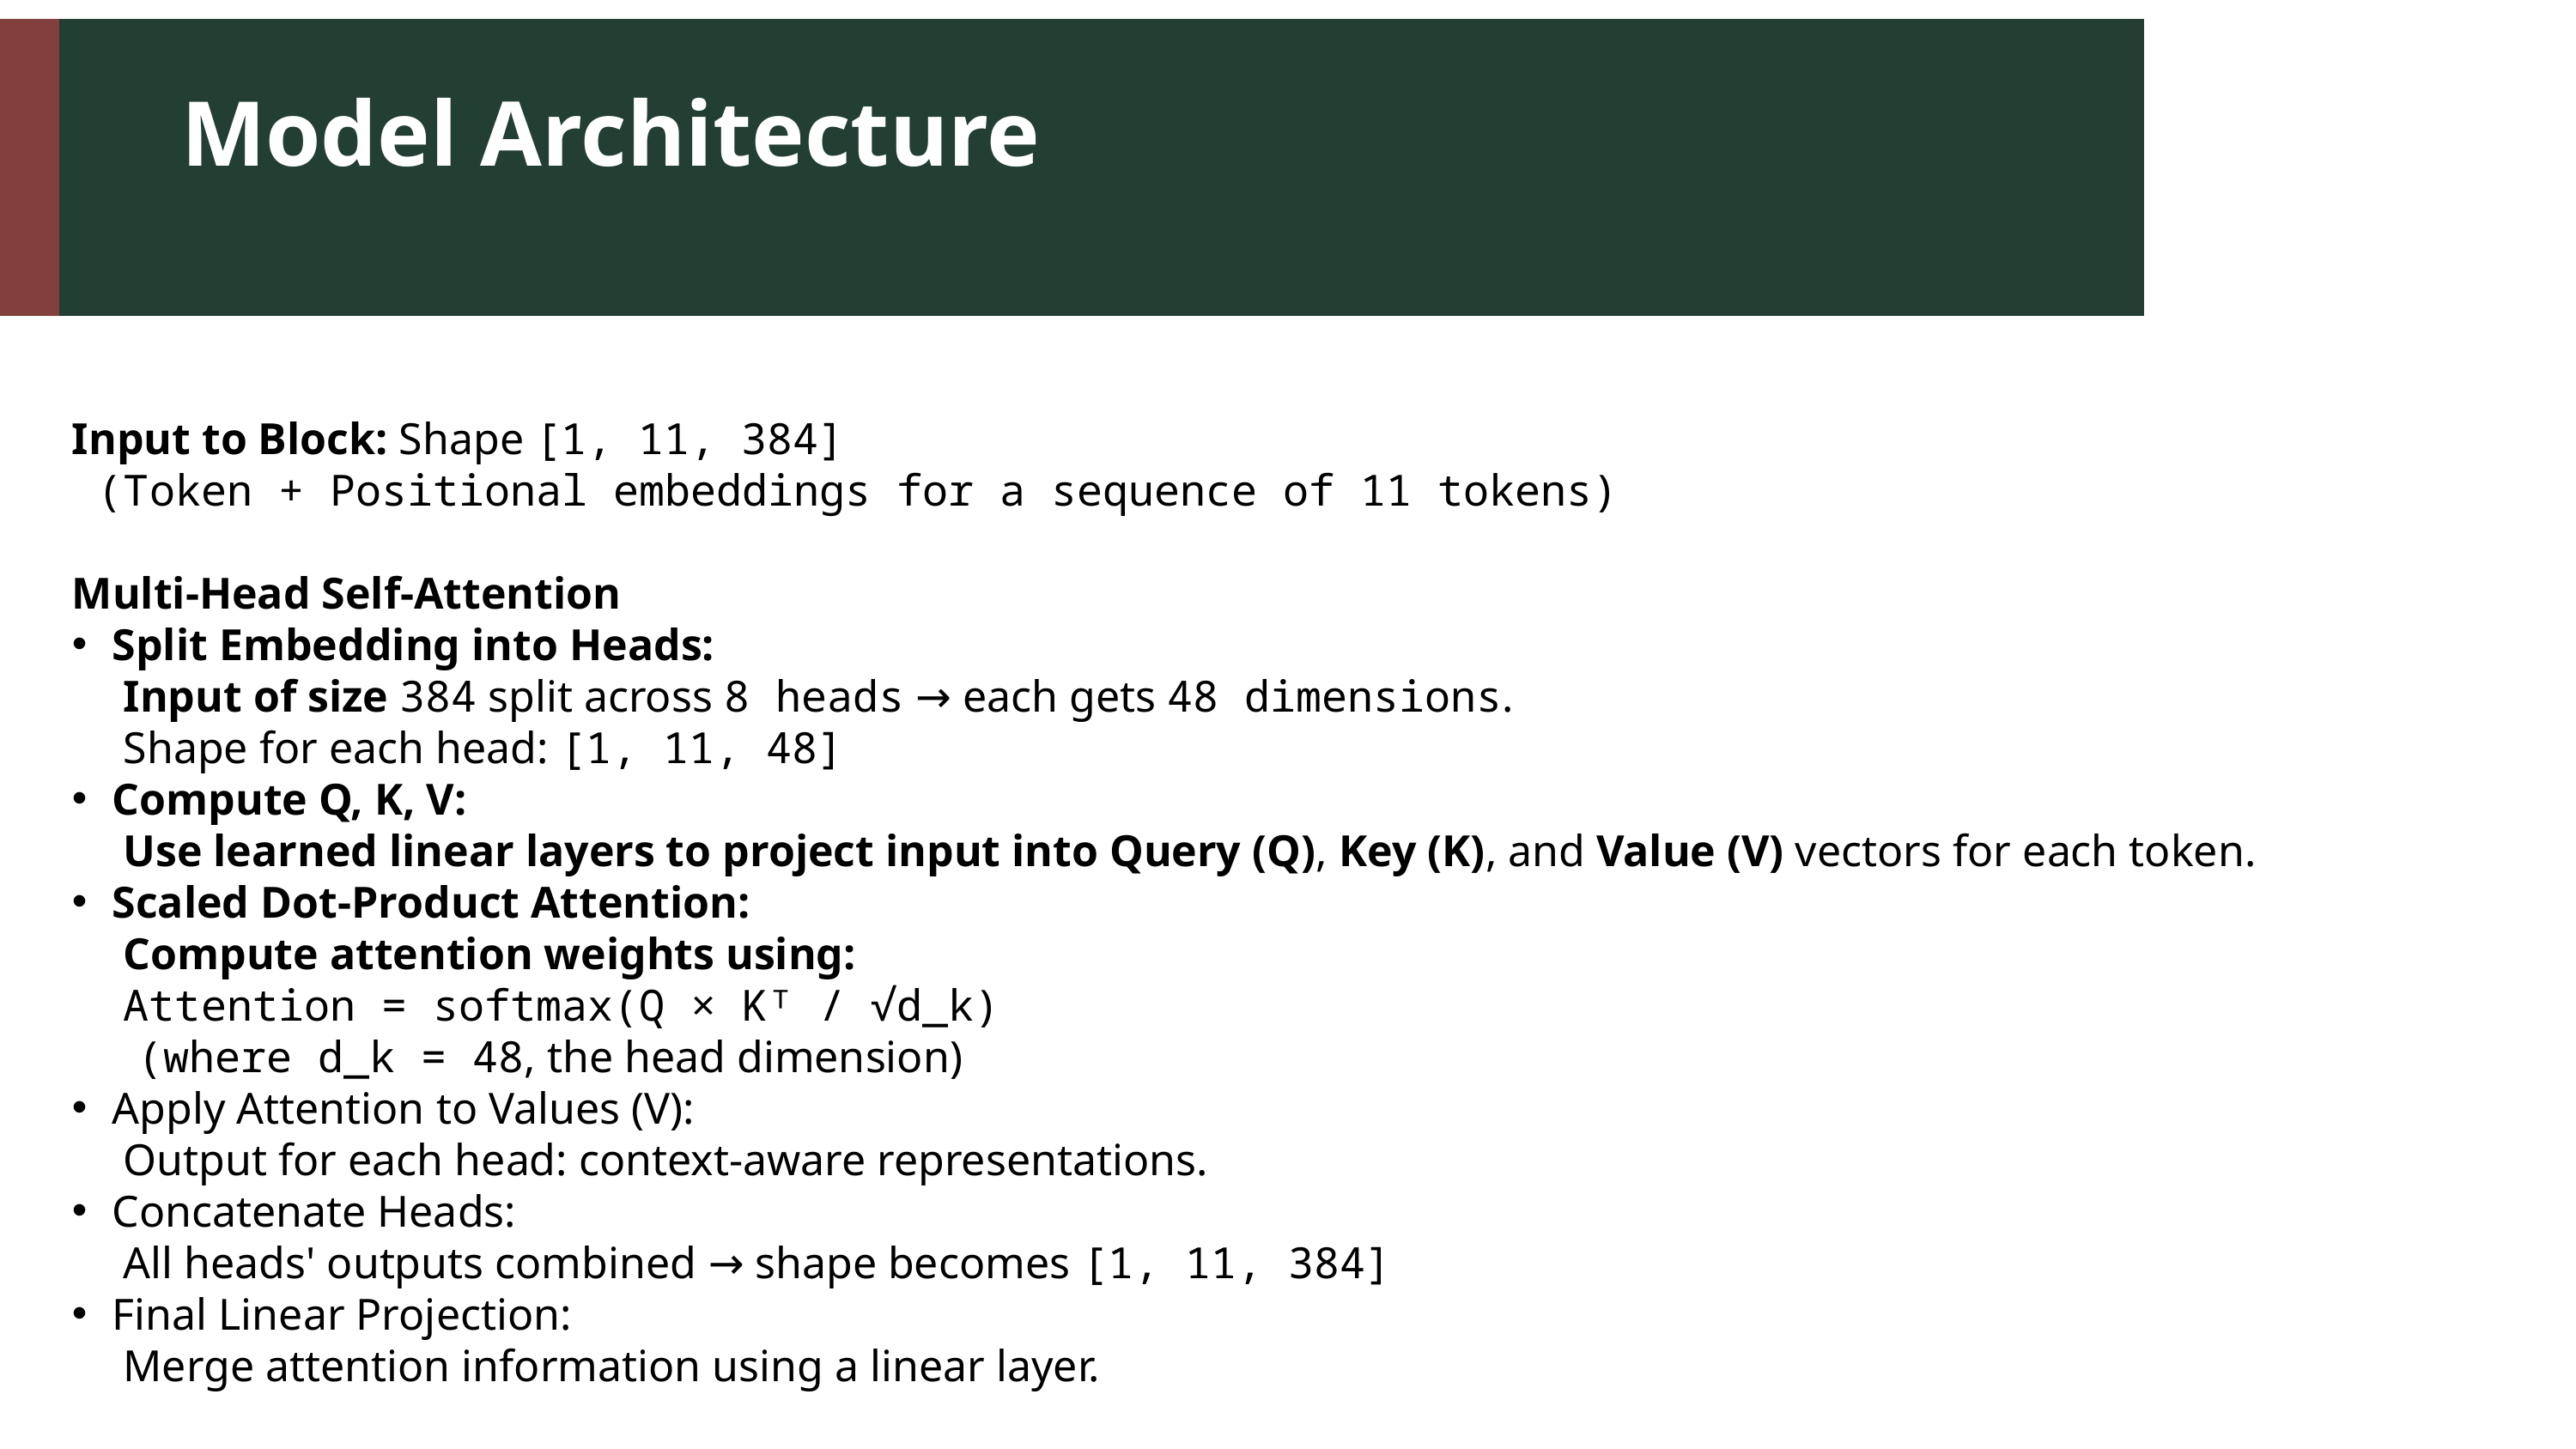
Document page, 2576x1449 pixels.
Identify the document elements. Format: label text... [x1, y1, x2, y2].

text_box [59, 19, 2145, 316]
text_box Input to Block: Shape [1, 11, 384] (Token + Positional embeddings for a sequence of 11 tokens) Multi-Head Self-Attention Split Embedding into Heads: Input of size 384 split across 8 heads → each gets 48 dimensions. Shape for each head: [1, 11, 48] Compute Q, K, V: Use learned linear layers to project input into Query (Q), Key (K), and Value (V) vectors for each token. Scaled Dot-Product Attention: Compute attention weights using: Attention = softmax(Q × Kᵀ / √d_k) (where d_k = 48, the head dimension) Apply Attention to Values (V): Output for each head: context-aware representations. Concatenate Heads: All heads' outputs combined → shape becomes [1, 11, 384] Final Linear Projection: Merge attention information using a linear layer. [59, 405, 2443, 1436]
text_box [0, 19, 59, 316]
